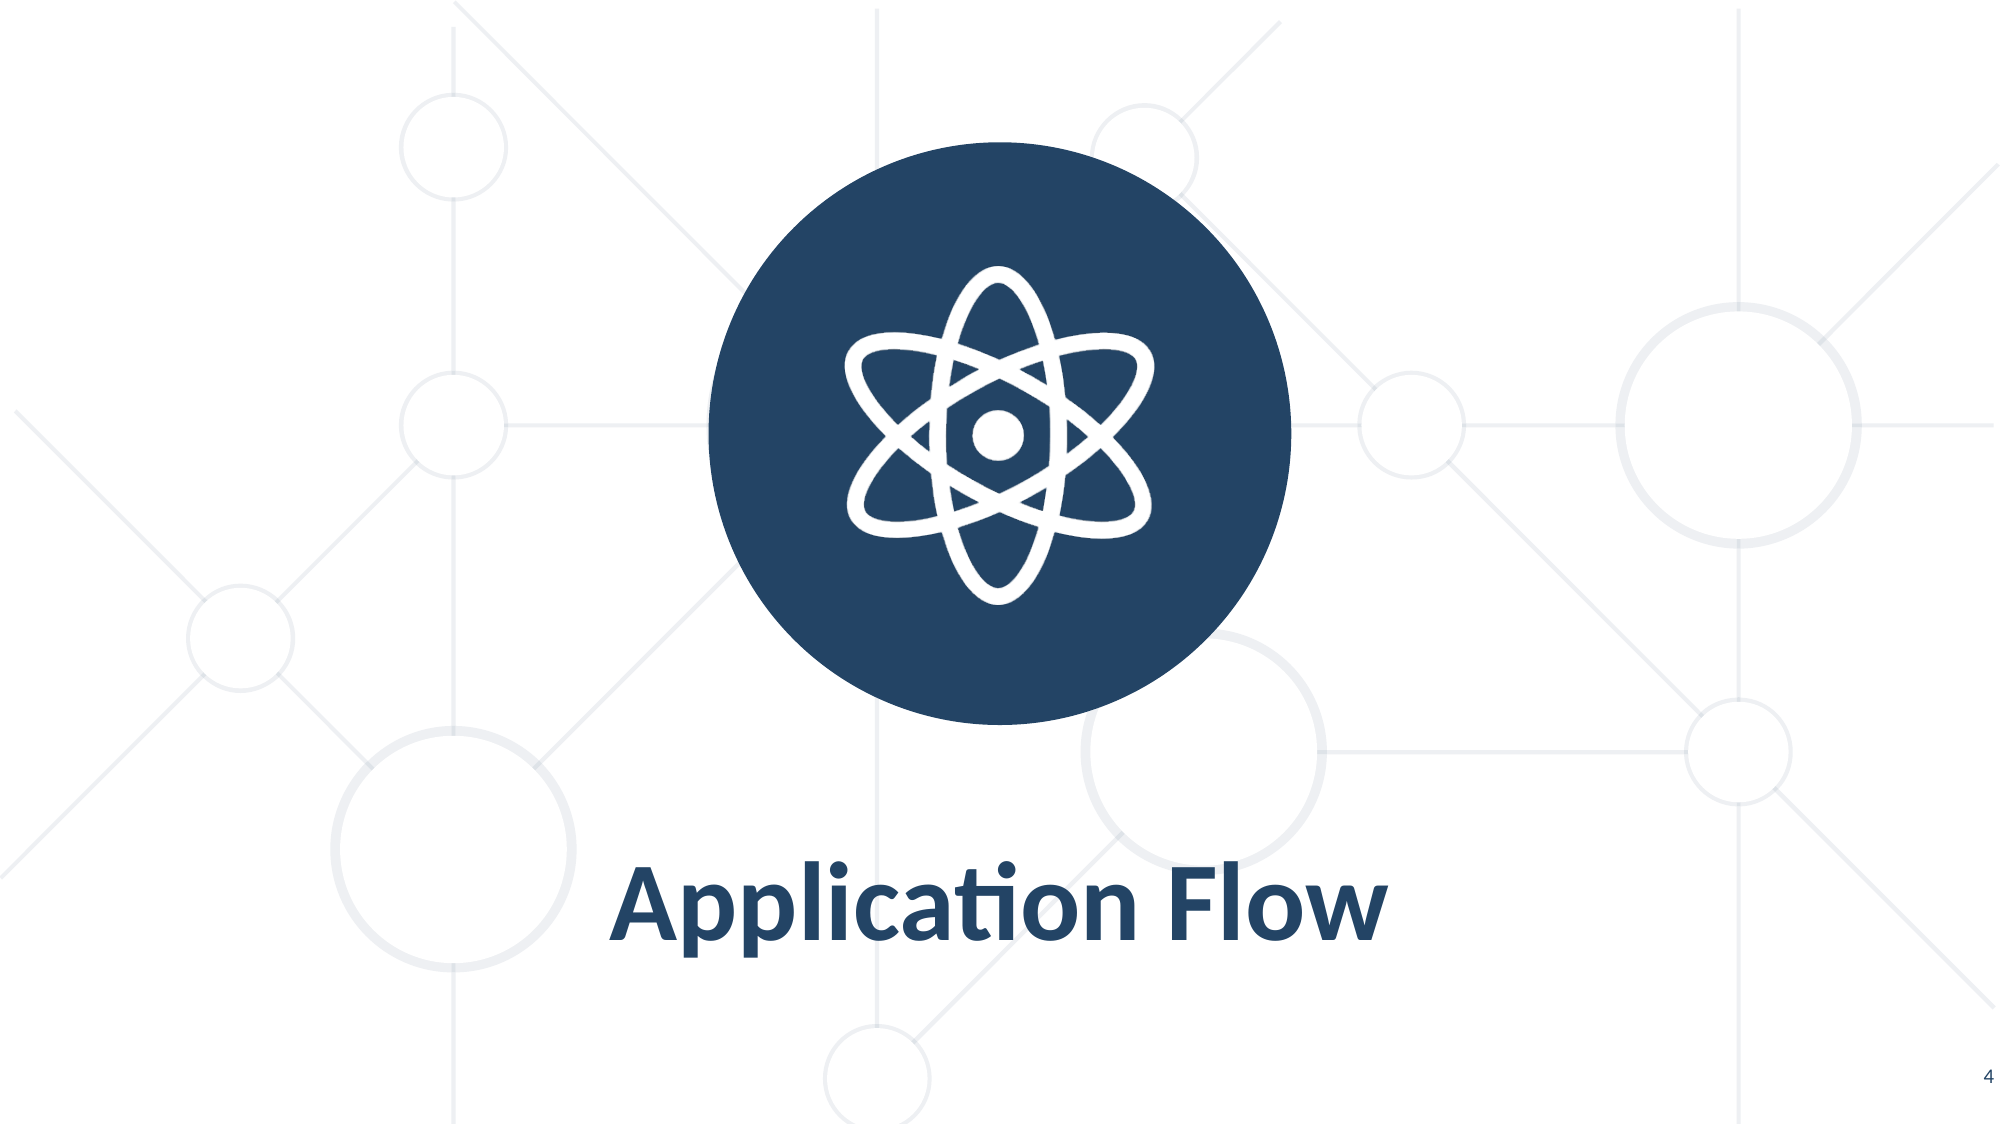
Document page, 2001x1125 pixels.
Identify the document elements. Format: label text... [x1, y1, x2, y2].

list Application Flow [100, 829, 1900, 956]
slide_number 4 [1929, 1049, 2000, 1100]
picture [792, 232, 1208, 640]
